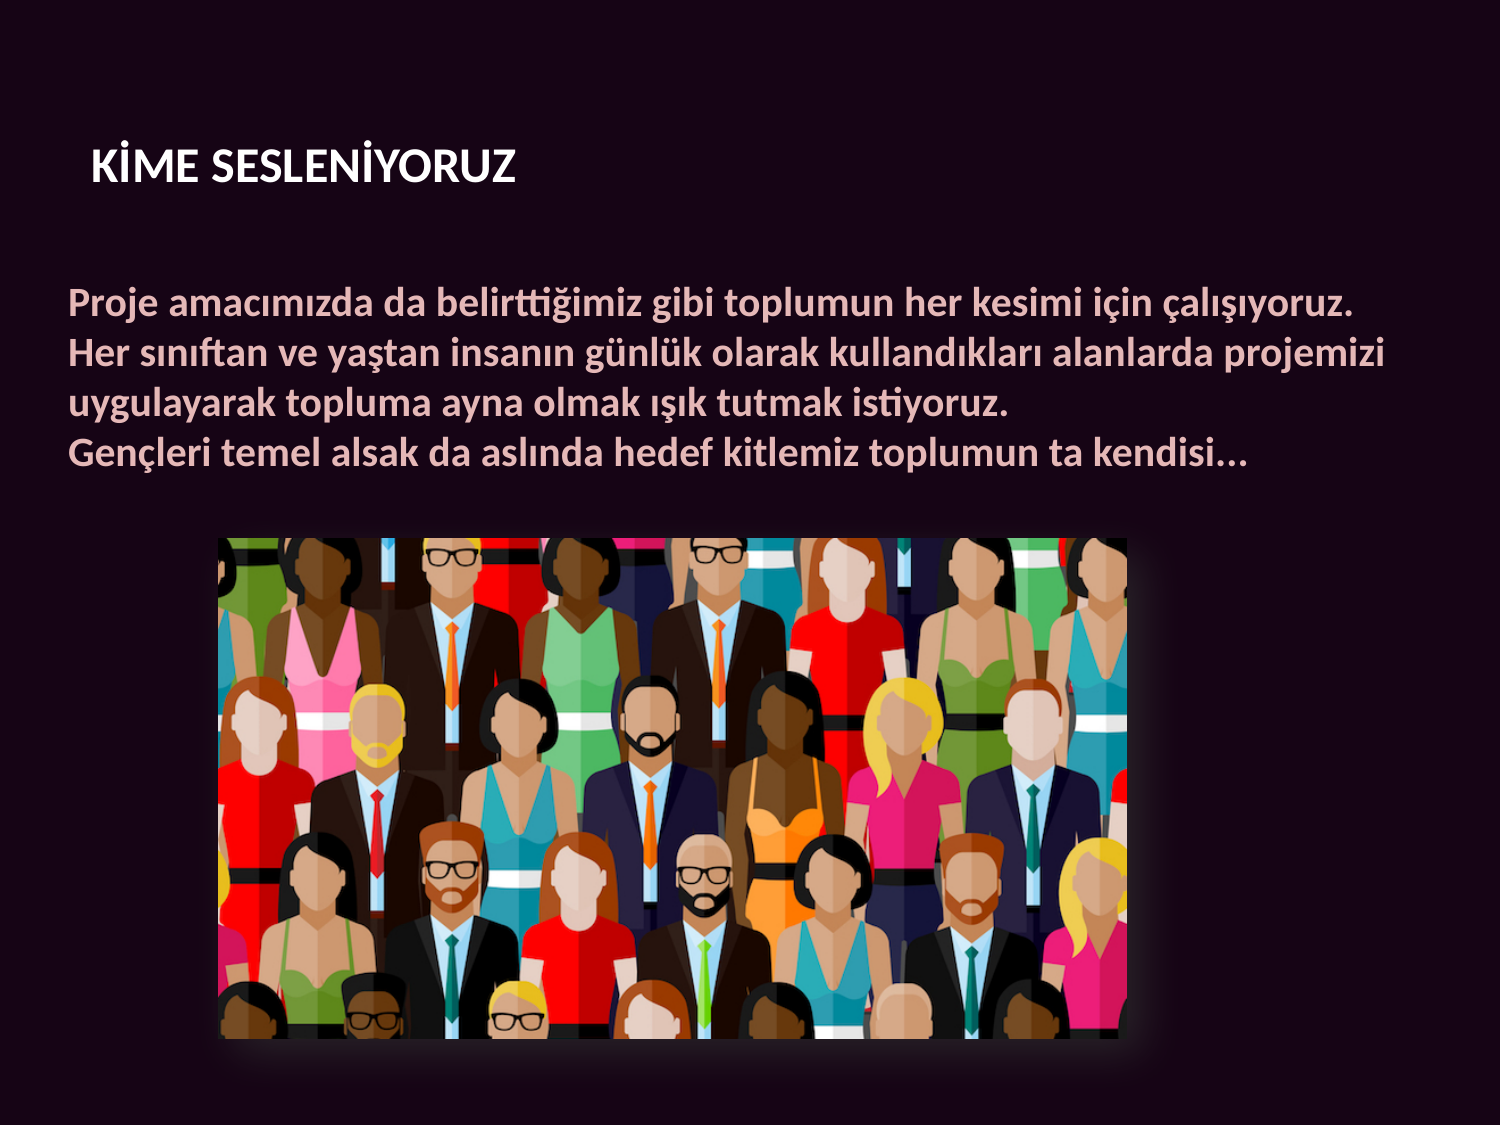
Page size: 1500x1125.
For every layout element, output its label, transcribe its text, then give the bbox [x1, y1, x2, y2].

text_box KİME SESLENİYORUZ [76, 125, 537, 201]
picture [218, 538, 1128, 1039]
text_box Proje amacımızda da belirttiğimiz gibi toplumun her kesimi için çalışıyoruz. Her sınıftan ve yaştan insanın günlük olarak kullandıkları alanlarda projemizi uygulayarak topluma ayna olmak ışık tutmak istiyoruz. Gençleri temel alsak da aslında hedef kitlemiz toplumun ta kendisi... [53, 267, 1436, 483]
